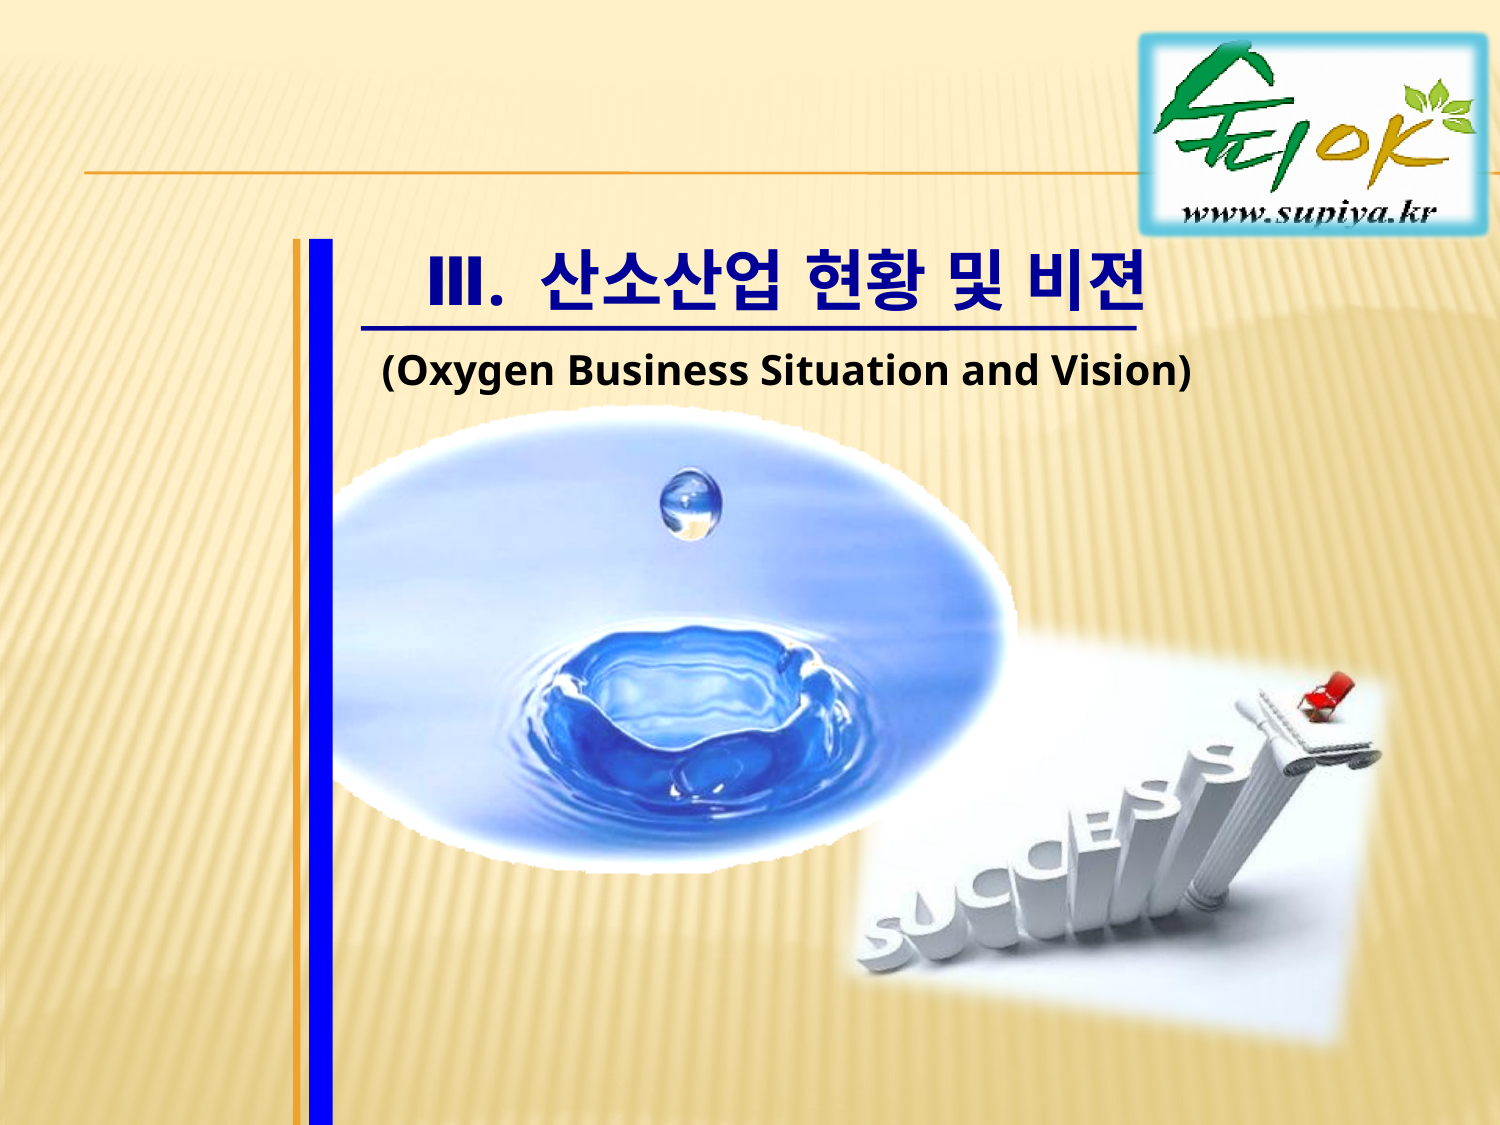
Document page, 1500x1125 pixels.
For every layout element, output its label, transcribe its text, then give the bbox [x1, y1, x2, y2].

picture [1142, 36, 1485, 232]
picture [335, 386, 1391, 1036]
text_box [292, 238, 334, 1125]
text_box Ⅲ. 산소산업 현황 및 비젼 (Oxygen Business Situation and Vision) [366, 231, 1208, 402]
